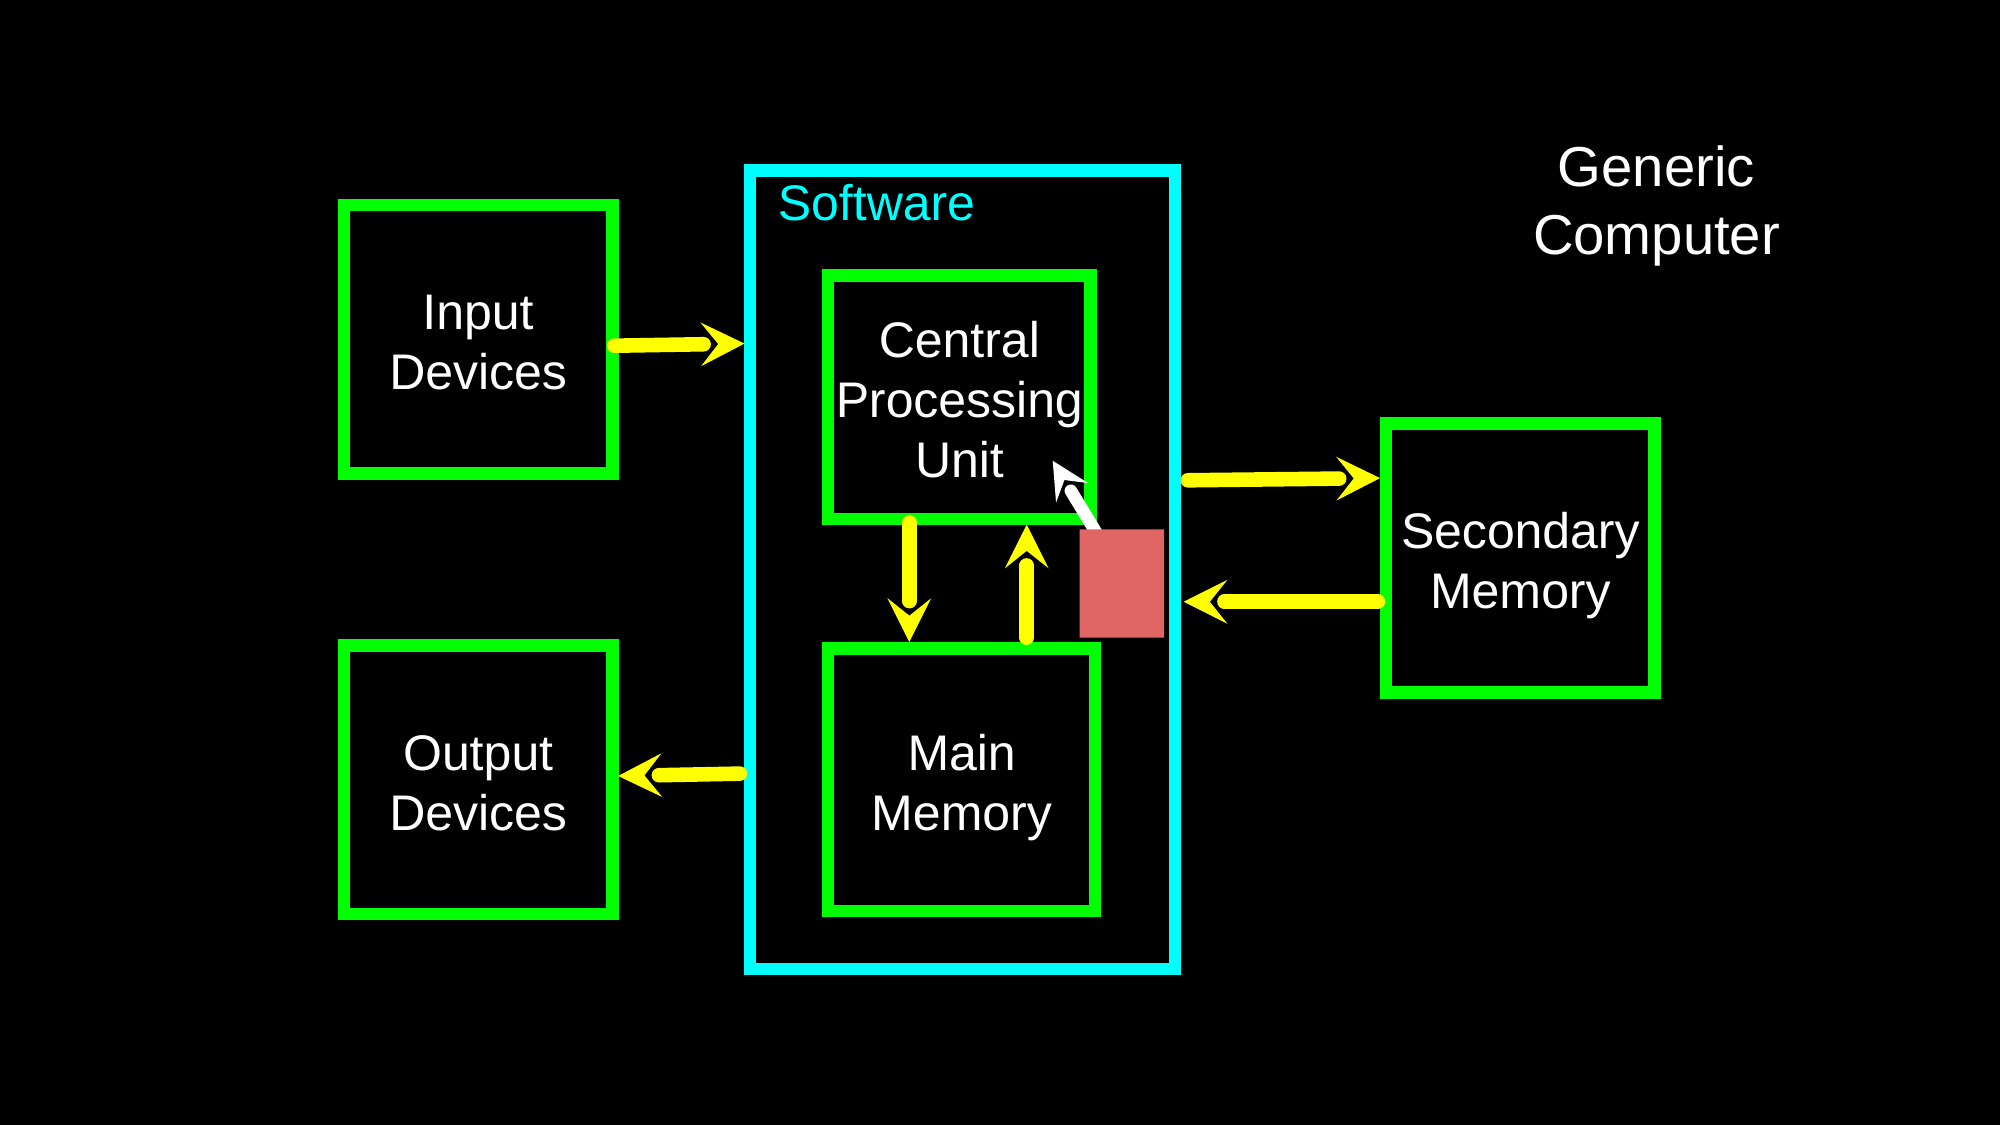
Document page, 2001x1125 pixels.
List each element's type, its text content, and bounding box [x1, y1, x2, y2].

text_box [1079, 529, 1165, 638]
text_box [1052, 460, 1154, 621]
text_box Main Memory [828, 648, 1096, 912]
text_box Output Devices [343, 645, 613, 915]
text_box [617, 773, 740, 777]
text_box Generic Computer [1530, 127, 1783, 269]
text_box Input Devices [343, 204, 613, 474]
text_box Software [750, 170, 1175, 969]
text_box Central Processing Unit [828, 275, 1091, 519]
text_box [1187, 477, 1381, 481]
text_box Secondary Memory [1385, 423, 1655, 693]
